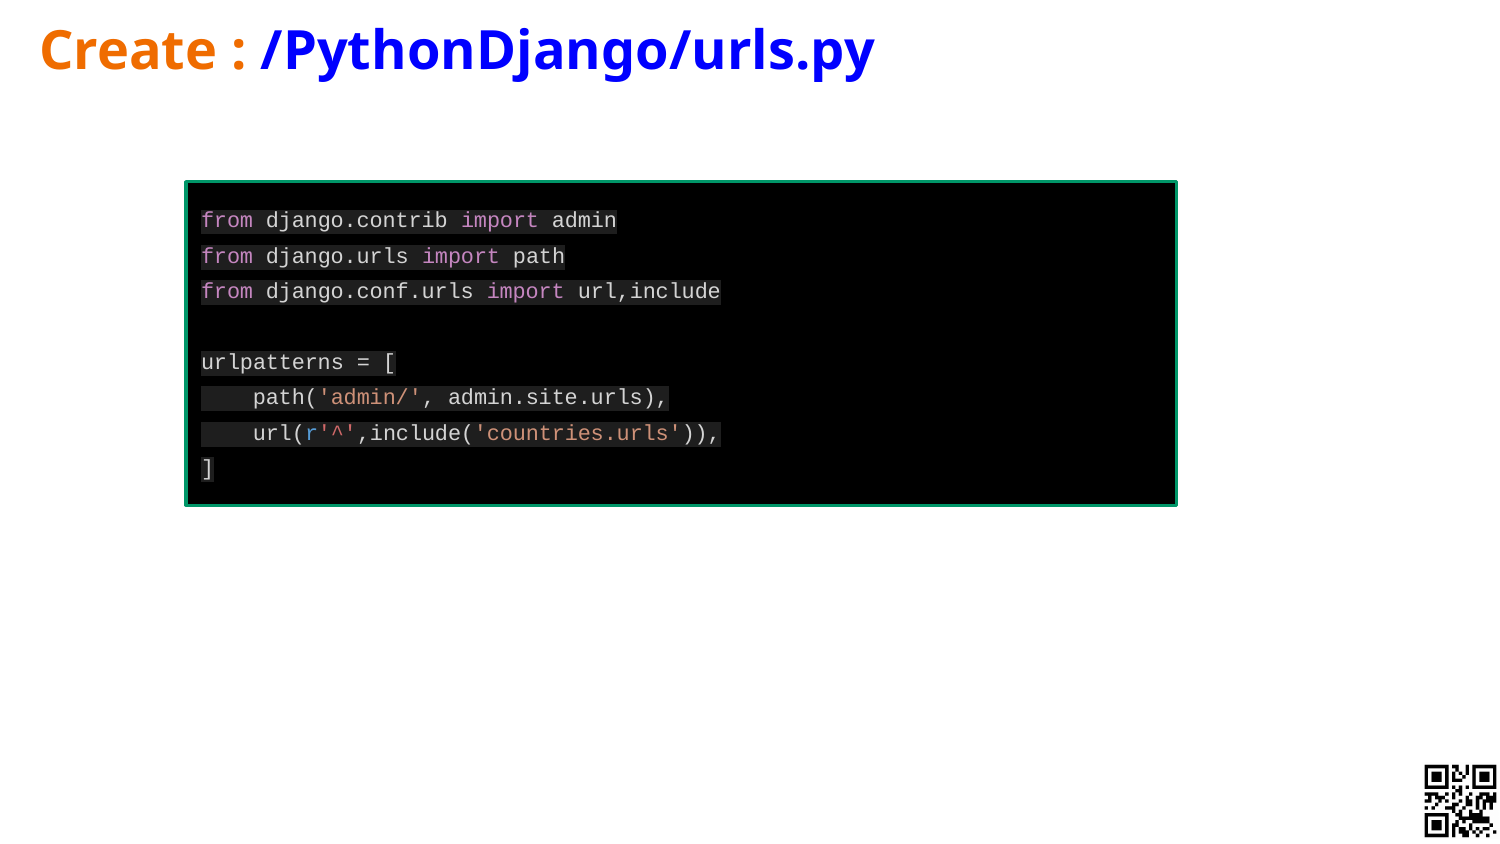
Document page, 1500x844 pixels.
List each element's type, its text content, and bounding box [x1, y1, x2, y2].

title Create : /PythonDjango/urls.py [24, 0, 1422, 86]
picture [1421, 762, 1500, 839]
text_box from django.contrib import admin from django.urls import path from django.conf.urls import url,include urlpatterns = [ path('admin/', admin.site.urls), url(r'^',include('countries.urls')), ] [185, 181, 1177, 506]
